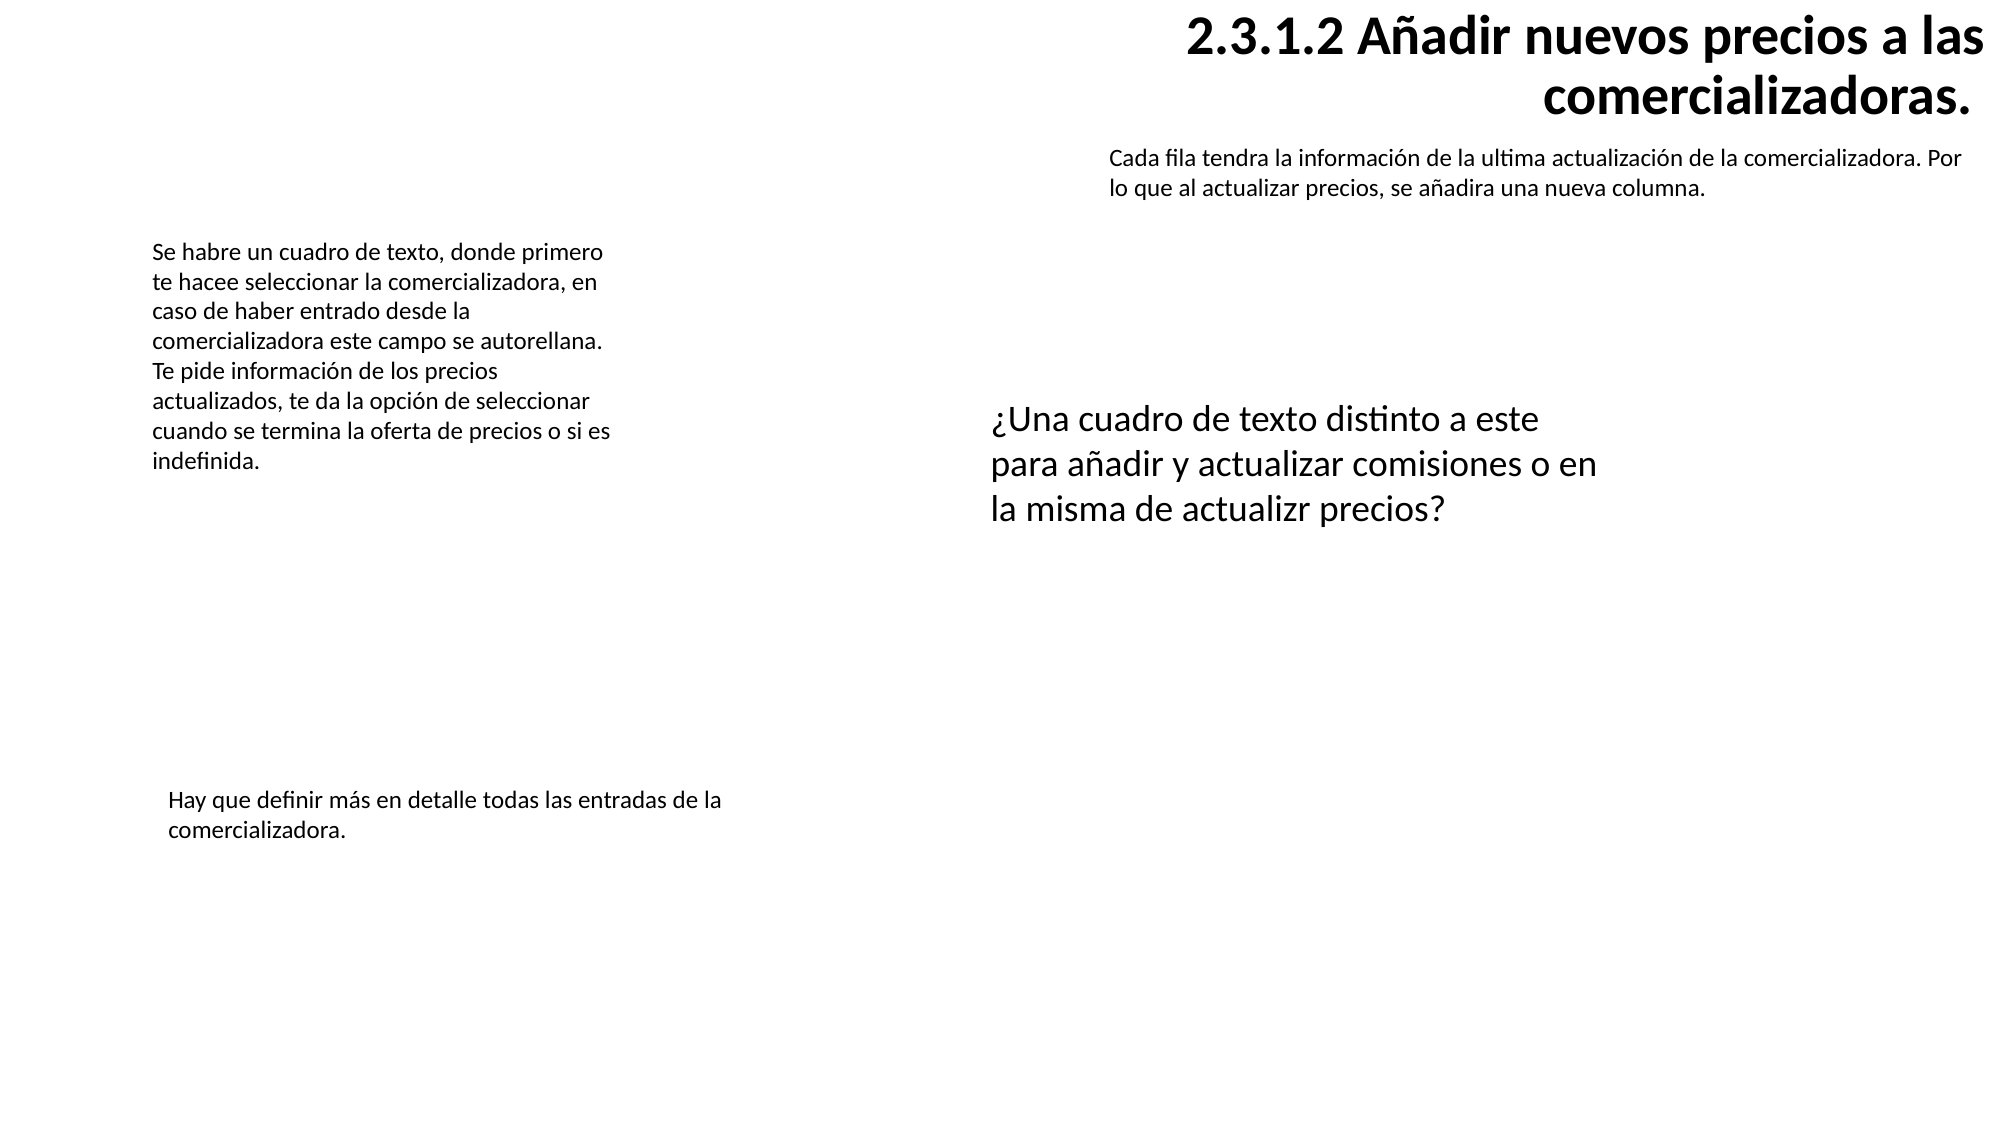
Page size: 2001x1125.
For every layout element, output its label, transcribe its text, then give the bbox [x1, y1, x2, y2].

text_box Se habre un cuadro de texto, donde primero te hacee seleccionar la comercializadora, en caso de haber entrado desde la comercializadora este campo se autorellana. Te pide información de los precios actualizados, te da la opción de seleccionar cuando se termina la oferta de precios o si es indefinida. [137, 227, 641, 482]
text_box Cada fila tendra la información de la ultima actualización de la comercializadora. Por lo que al actualizar precios, se añadira una nueva columna. [1094, 134, 2000, 209]
text_box 2.3.1.2 Añadir nuevos precios a las comercializadoras. [954, 0, 2000, 135]
text_box Hay que definir más en detalle todas las entradas de la comercializadora. [153, 776, 839, 851]
text_box ¿Una cuadro de texto distinto a este para añadir y actualizar comisiones o en la misma de actualizr precios? [975, 386, 1631, 537]
